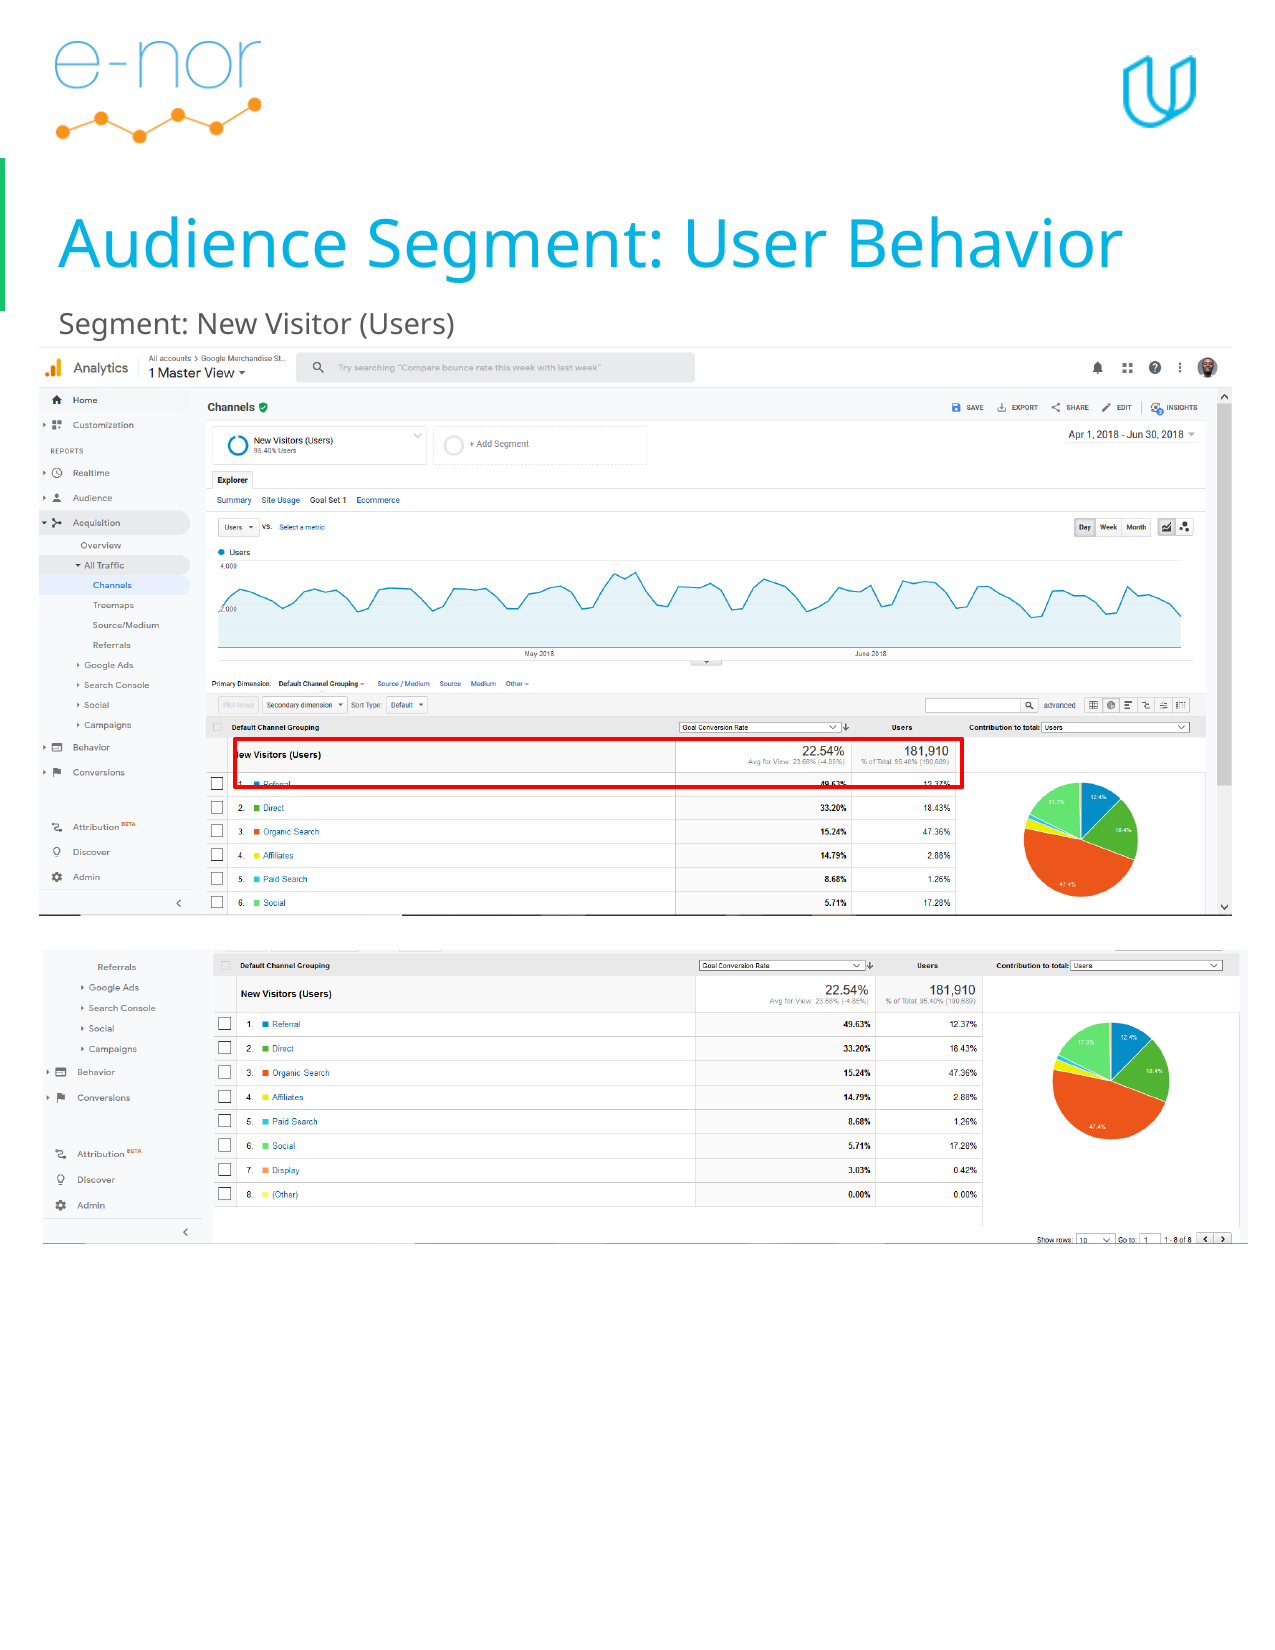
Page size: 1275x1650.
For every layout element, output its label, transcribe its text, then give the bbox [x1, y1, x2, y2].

title Audience Segment: User Behavior [43, 142, 1232, 285]
list Segment: New Visitor (Users) [43, 285, 1232, 345]
picture [39, 346, 1232, 916]
picture [43, 950, 1248, 1245]
picture [1088, 20, 1232, 142]
picture [55, 41, 261, 142]
